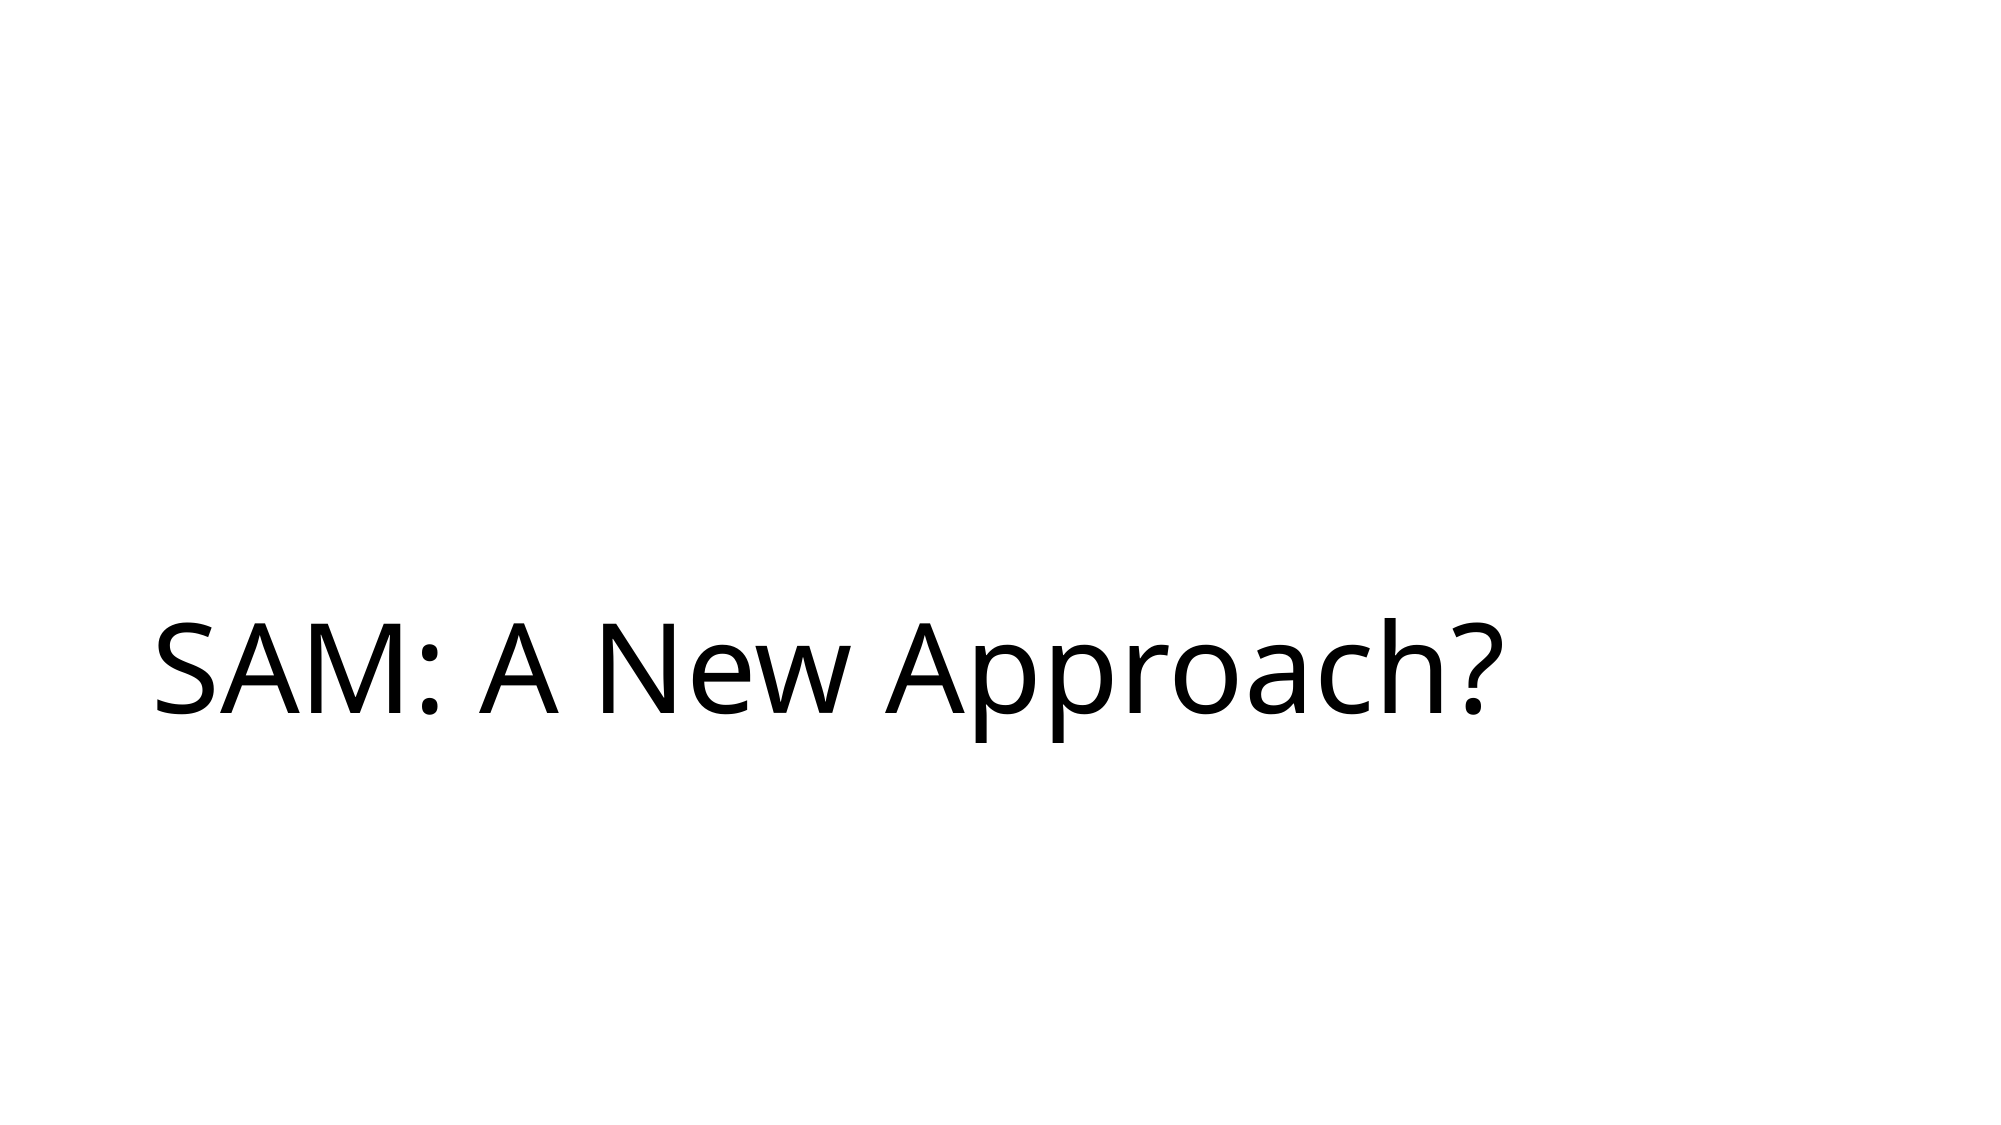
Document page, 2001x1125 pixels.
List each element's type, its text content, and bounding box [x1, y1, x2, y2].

title SAM: A New Approach? [136, 280, 1862, 749]
